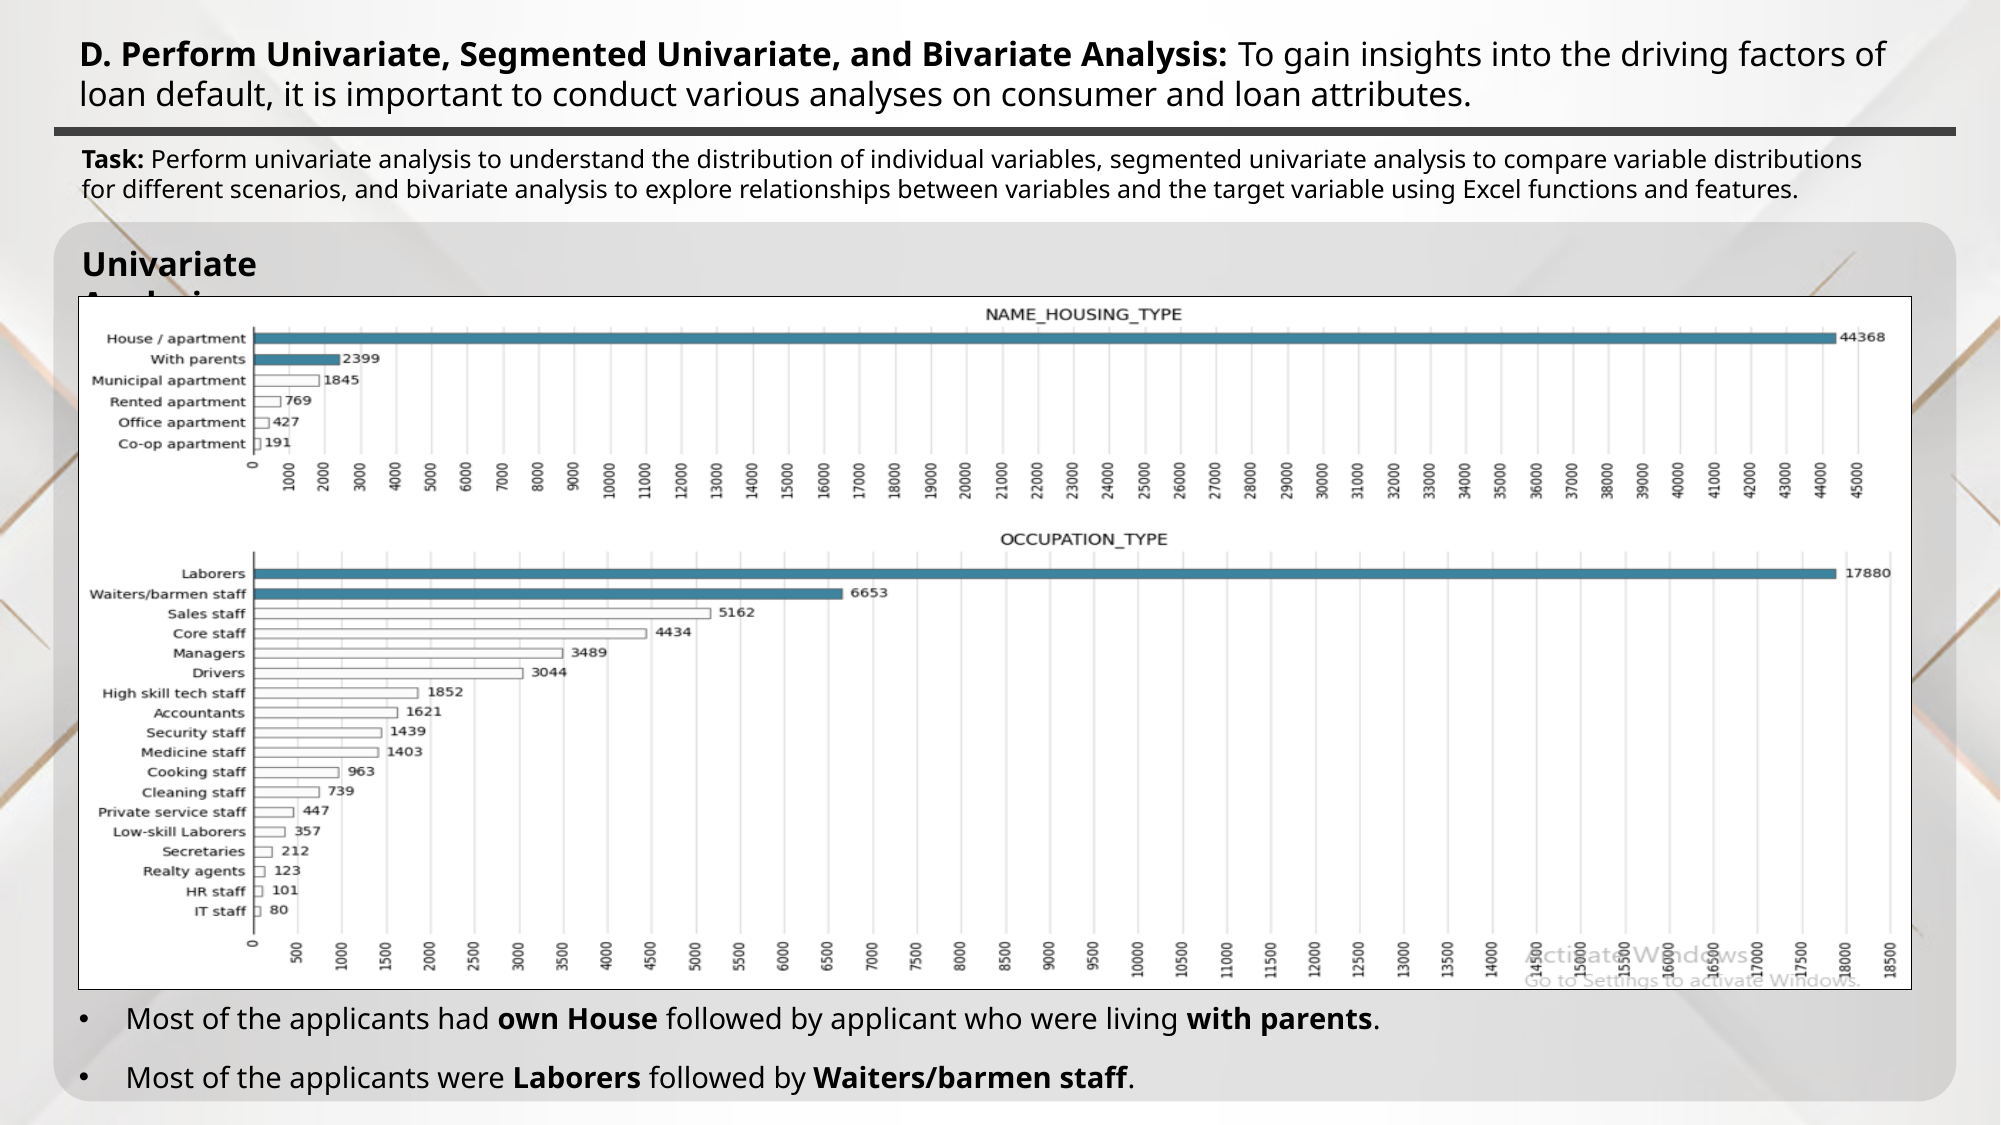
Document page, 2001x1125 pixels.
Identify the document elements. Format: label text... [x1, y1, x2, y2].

picture [0, 0, 2001, 1125]
text_box D. Perform Univariate, Segmented Univariate, and Bivariate Analysis: To gain insights into the driving factors of loan default, it is important to conduct various analyses on consumer and loan attributes. [64, 25, 1912, 120]
text_box [52, 221, 1958, 1103]
text_box Most of the applicants had own House followed by applicant who were living with parents. [64, 993, 1912, 1043]
text_box Most of the applicants were Laborers followed by Waiters/barmen staff. [64, 1051, 1912, 1102]
text_box Univariate Analysis: [66, 235, 410, 331]
text_box Task: Perform univariate analysis to understand the distribution of individual variables, segmented univariate analysis to compare variable distributions for different scenarios, and bivariate analysis to explore relationships between variables and the target variable using Excel functions and features. [66, 136, 1912, 211]
